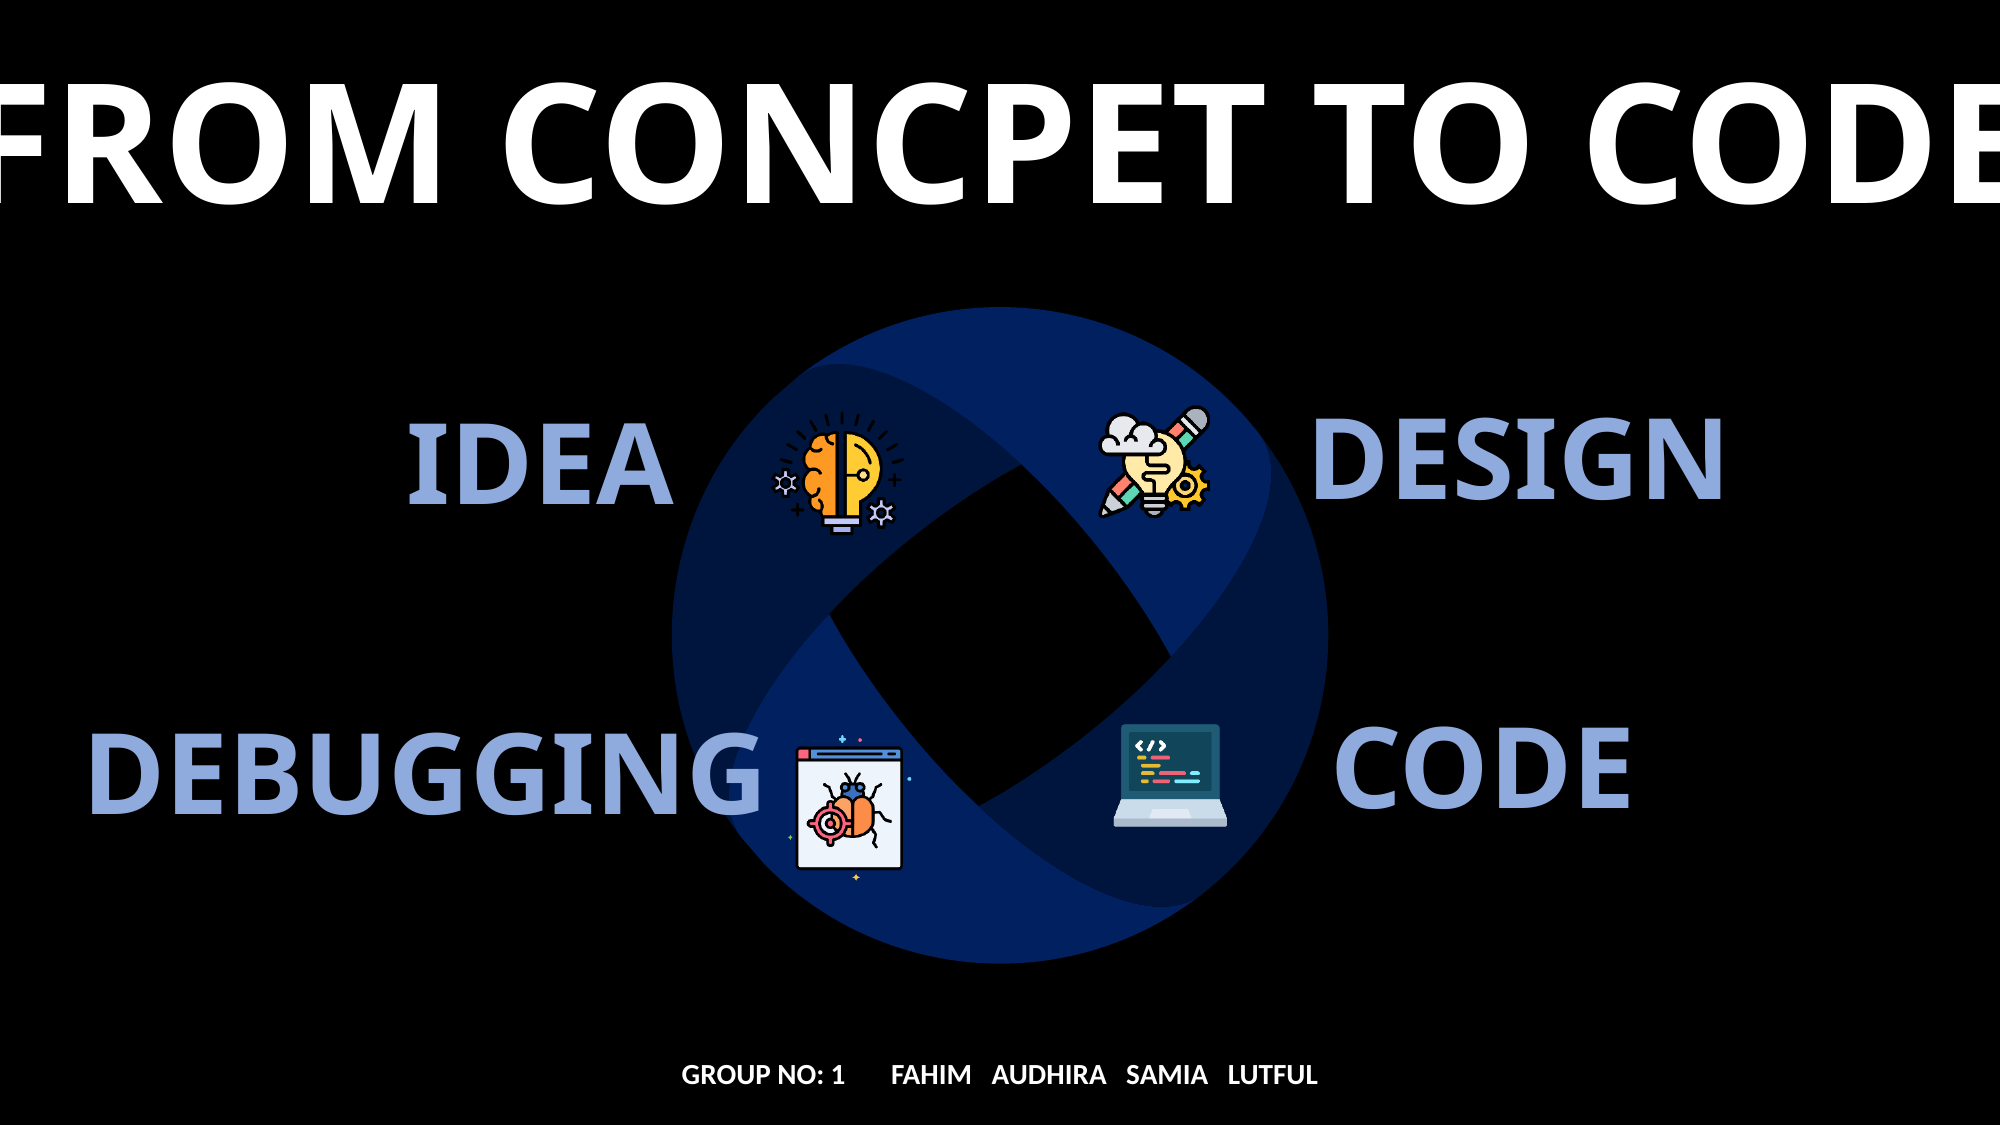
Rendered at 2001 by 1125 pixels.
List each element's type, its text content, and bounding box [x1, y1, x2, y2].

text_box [769, 734, 1098, 1043]
text_box IDEA [116, 462, 592, 535]
text_box DESIGN [1231, 457, 1943, 530]
text_box DEBUGGING [1, 772, 769, 845]
text_box FROM CONCPET TO CODE [72, 121, 1924, 237]
footer GROUP NO: 1 FAHIM AUDHIRA SAMIA LUTFUL [662, 1042, 1338, 1103]
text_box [901, 227, 1231, 679]
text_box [592, 405, 957, 734]
text_box CODE [1408, 766, 1907, 839]
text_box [957, 537, 1408, 866]
